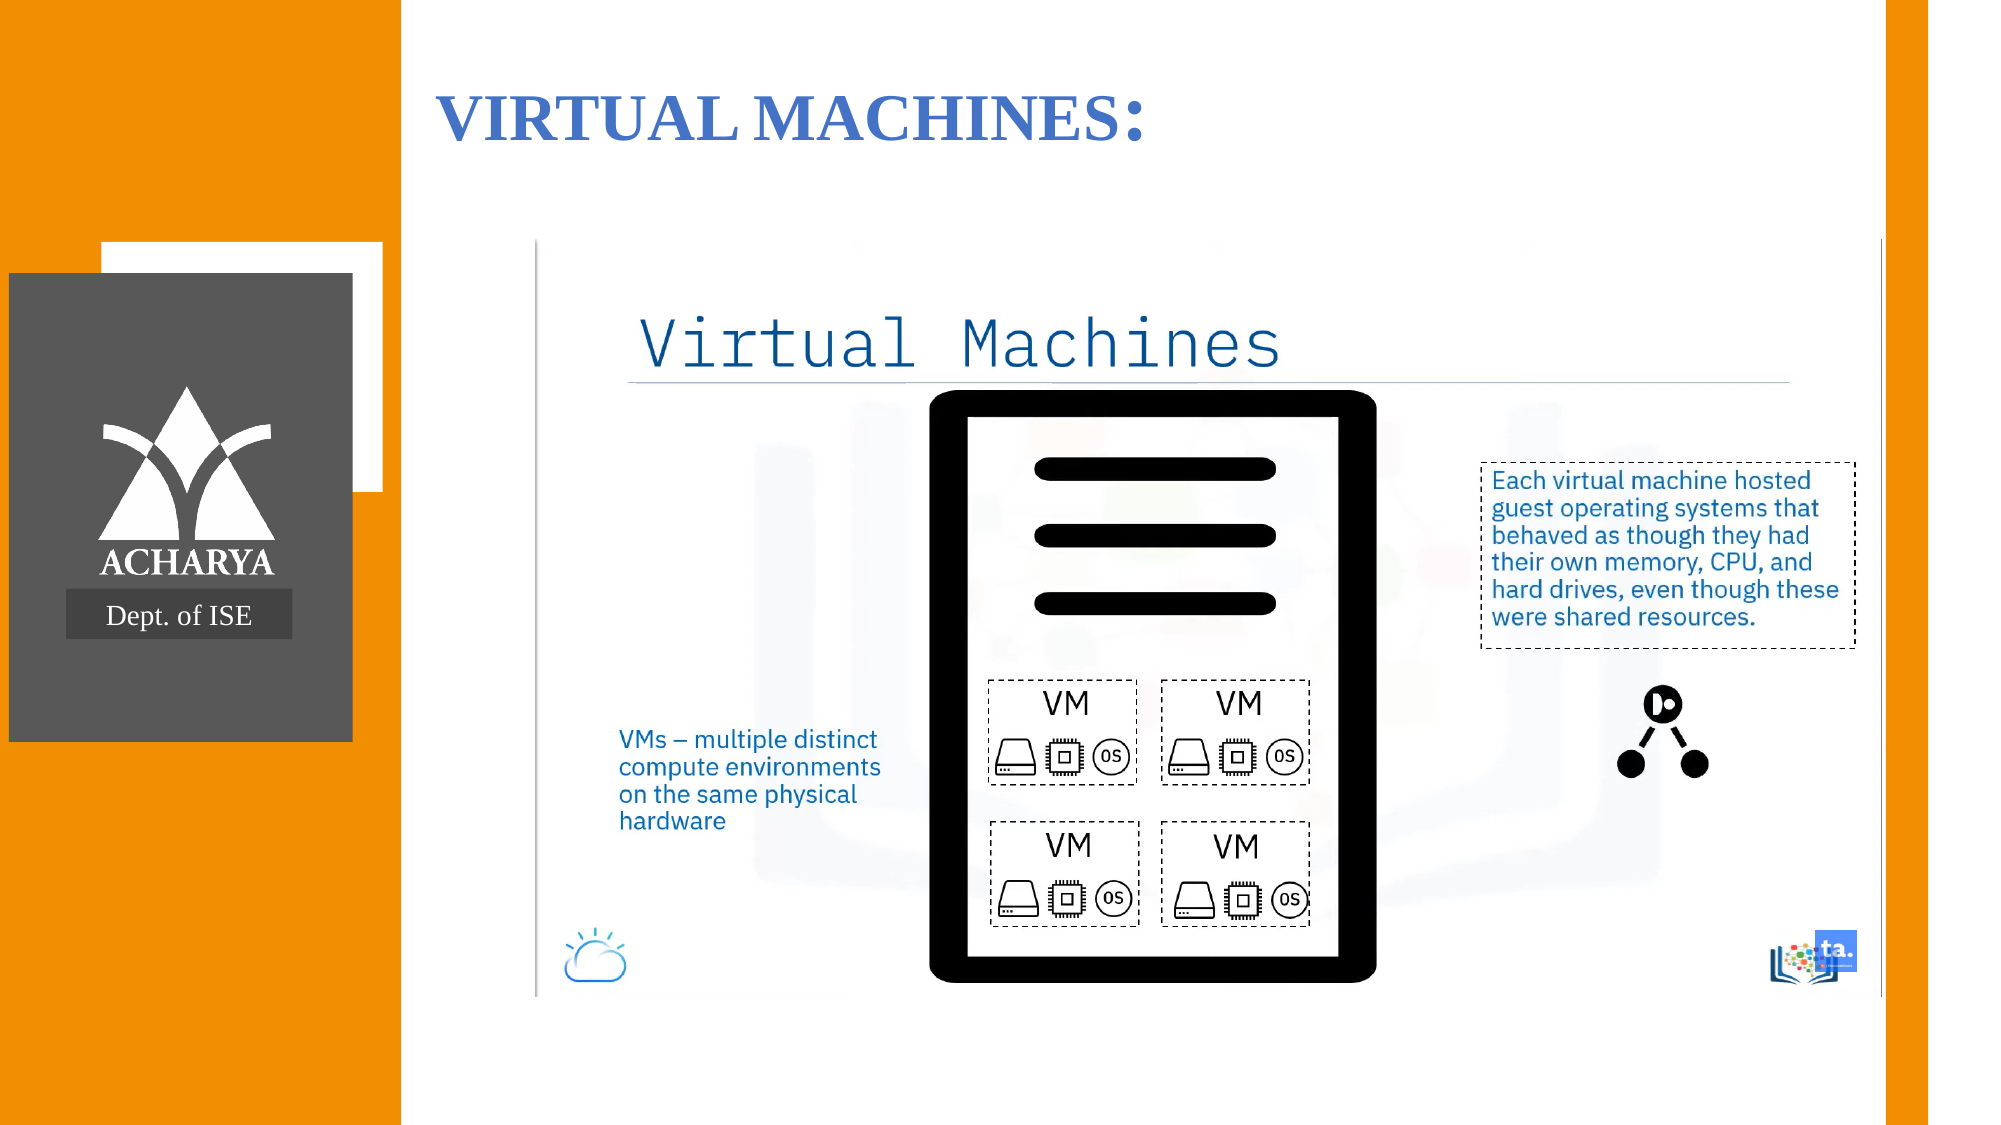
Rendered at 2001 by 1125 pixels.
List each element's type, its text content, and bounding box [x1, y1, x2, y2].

picture [535, 238, 1882, 997]
text_box [1885, 0, 1929, 1125]
text_box VIRTUAL MACHINES: [420, 41, 1493, 172]
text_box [8, 241, 383, 743]
text_box [0, 0, 402, 1125]
